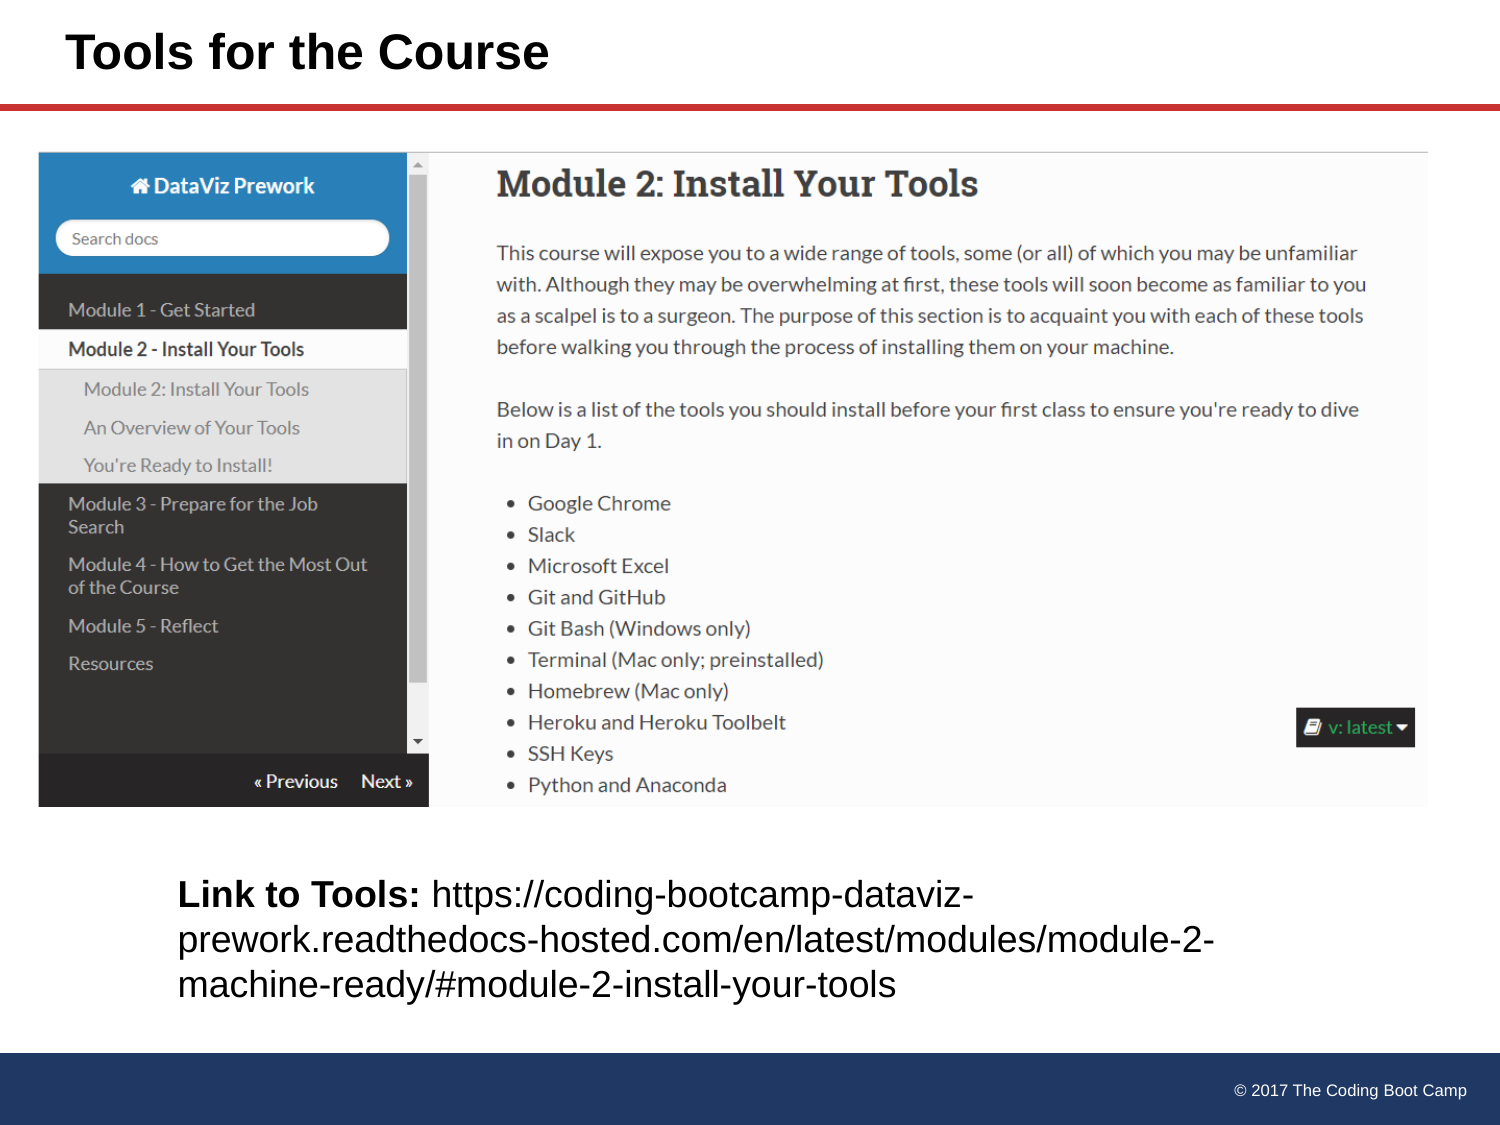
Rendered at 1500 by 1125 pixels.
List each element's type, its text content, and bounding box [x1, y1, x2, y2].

picture [38, 149, 1428, 807]
title Tools for the Course [50, 0, 948, 108]
text_box Link to Tools: https://coding-bootcamp-dataviz-prework.readthedocs-hosted.com/en/latest/modules/module-2-machine-ready/#module-2-install-your-tools [162, 862, 1304, 1013]
